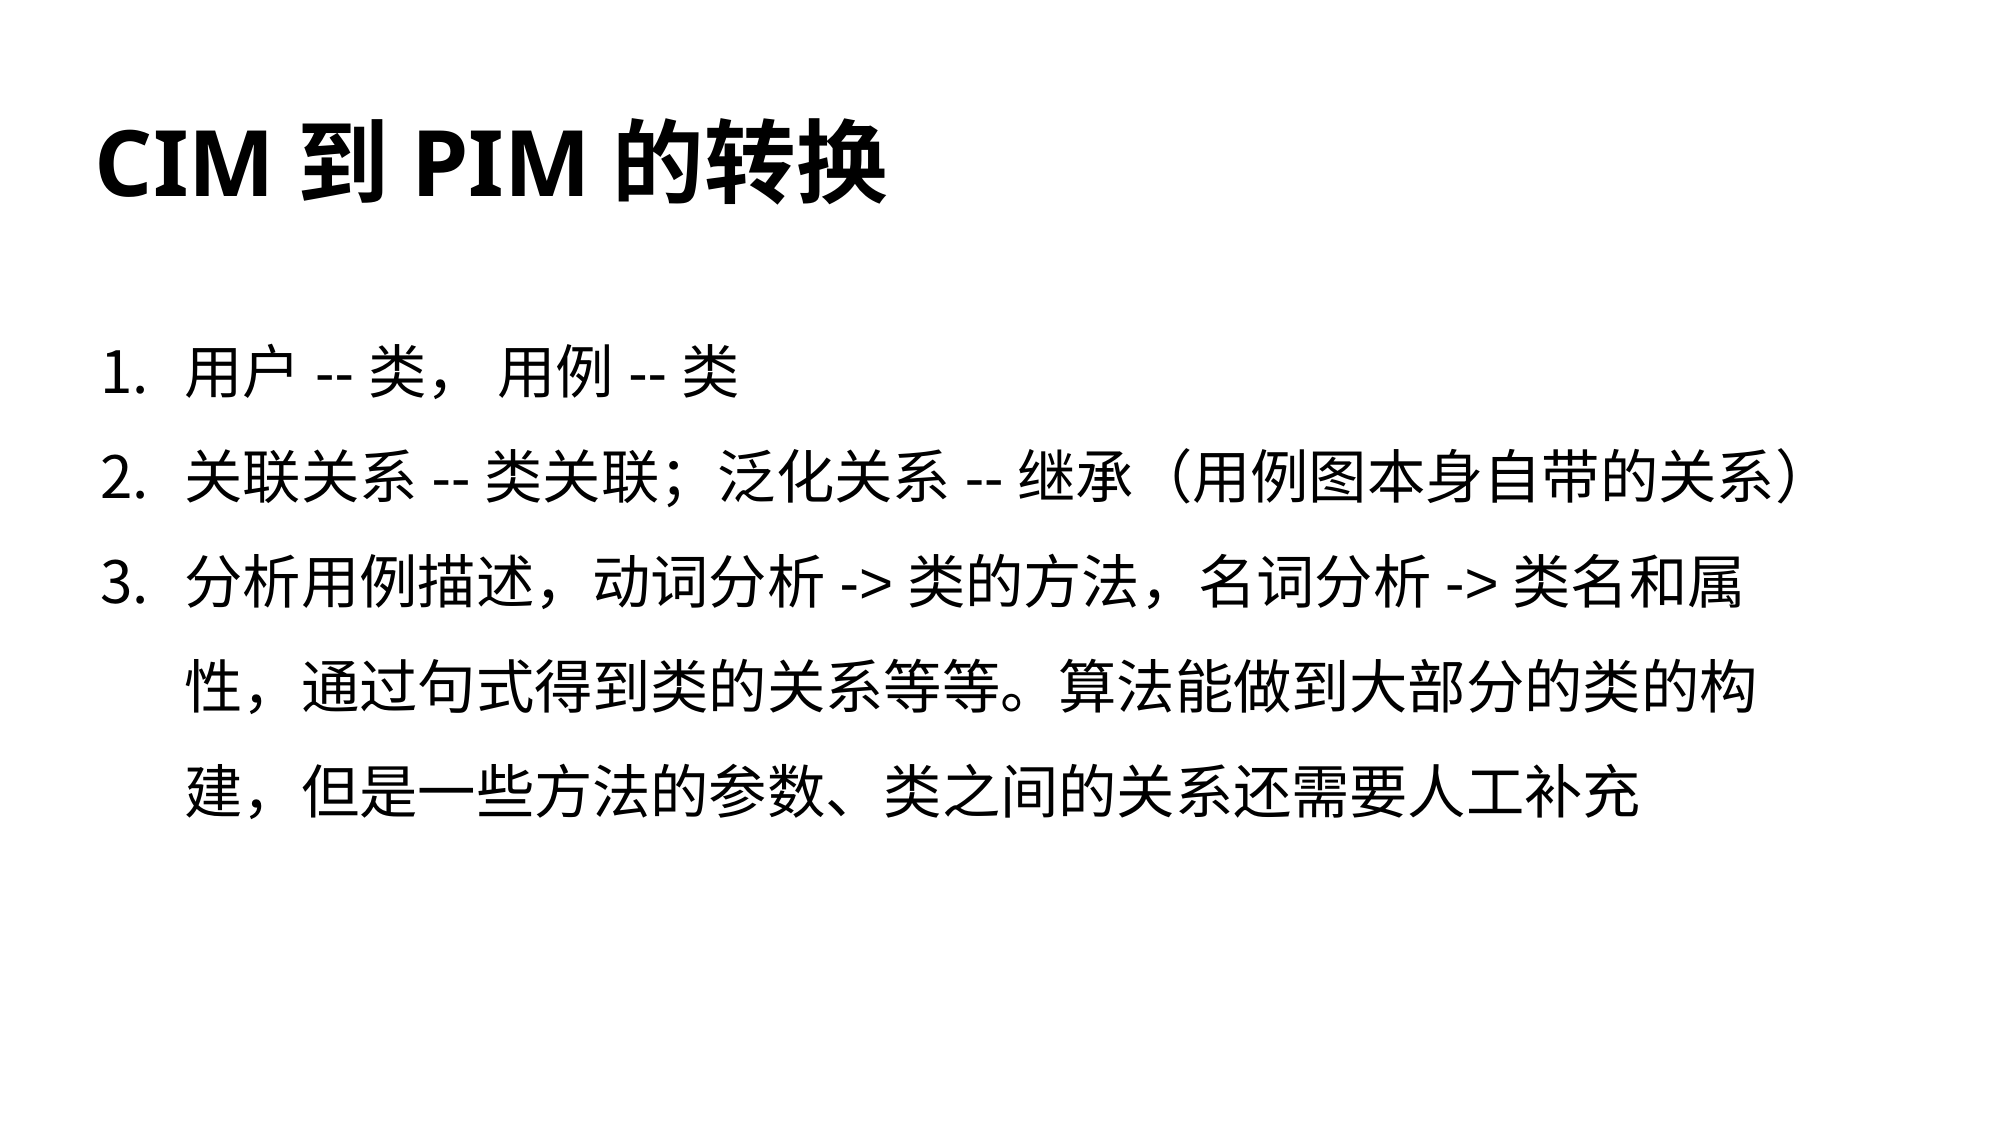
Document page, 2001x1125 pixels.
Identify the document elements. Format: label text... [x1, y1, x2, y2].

title CIM到PIM的转换 [79, 58, 1805, 243]
list 用户--类， 用例--类 关联关系--类关联；泛化关系--继承（用例图本身自带的关系） 分析用例描述，动词分析->类的方法，名词分析->类名和属性，通过句式得到类的关系等等。算法能做到大部分的类的构建，但是一些方法的参数、类之间的关系还需要人工补充 [25, 243, 1859, 882]
